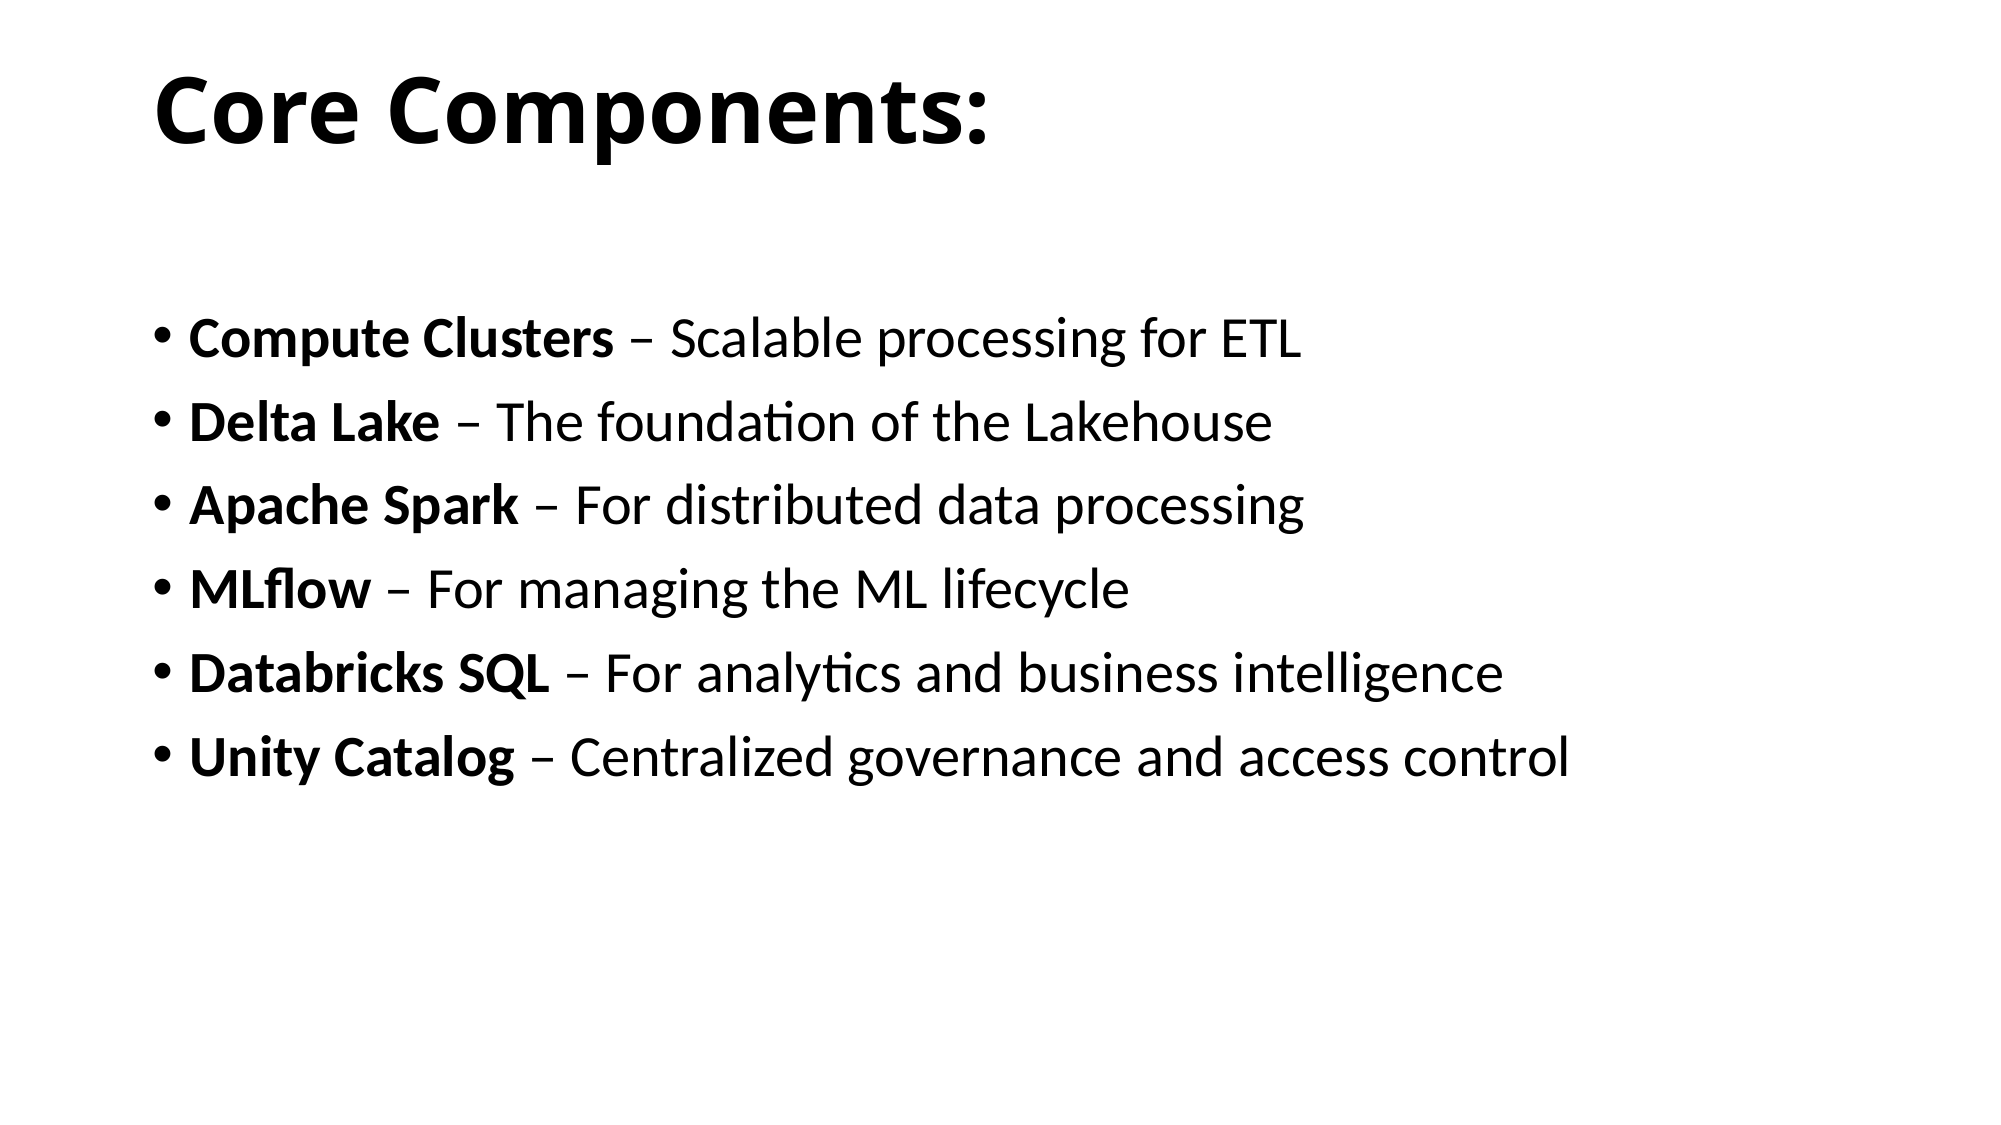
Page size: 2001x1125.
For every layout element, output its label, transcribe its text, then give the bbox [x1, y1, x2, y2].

title Core Components: [137, 59, 1863, 278]
list Compute Clusters – Scalable processing for ETL Delta Lake – The foundation of the Lakehouse Apache Spark – For distributed data processing MLflow – For managing the ML lifecycle Databricks SQL – For analytics and business intelligence Unity Catalog – Centralized governance and access control [137, 299, 1863, 1014]
